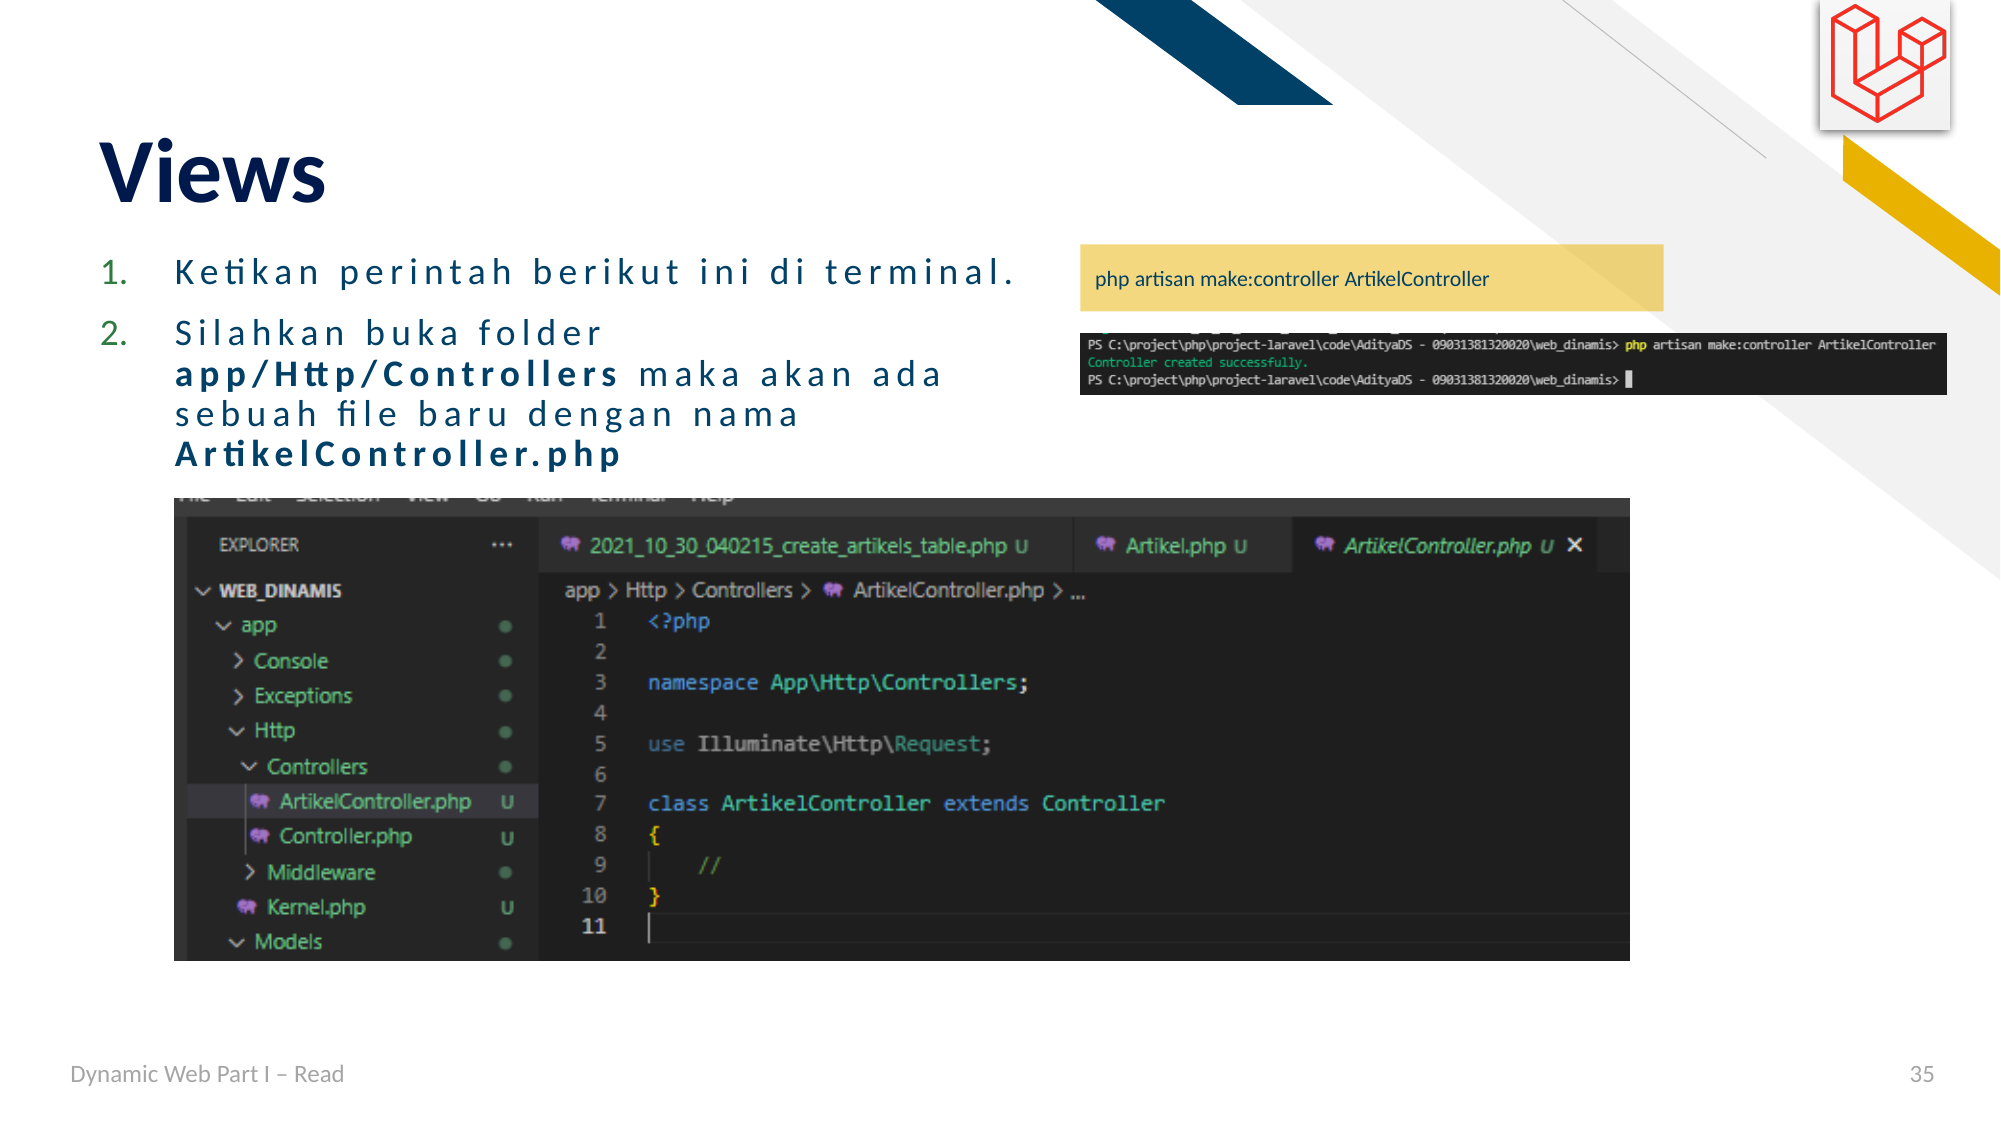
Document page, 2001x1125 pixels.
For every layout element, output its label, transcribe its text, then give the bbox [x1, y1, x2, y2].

picture [1831, 4, 1947, 125]
picture [1080, 333, 1947, 395]
text_box php artisan make:controller ArtikelController [1080, 244, 1664, 312]
text_box [1820, 0, 1950, 130]
slide_number 35 [1828, 1042, 1950, 1103]
footer Dynamic Web Part I – Read [55, 1042, 731, 1103]
title Views [85, 34, 1453, 223]
picture [174, 498, 1630, 961]
text_box Ketikan perintah berikut ini di terminal. Silahkan buka folder app/Http/Controllers maka akan ada sebuah file baru dengan nama ArtikelController.php [85, 244, 1069, 916]
